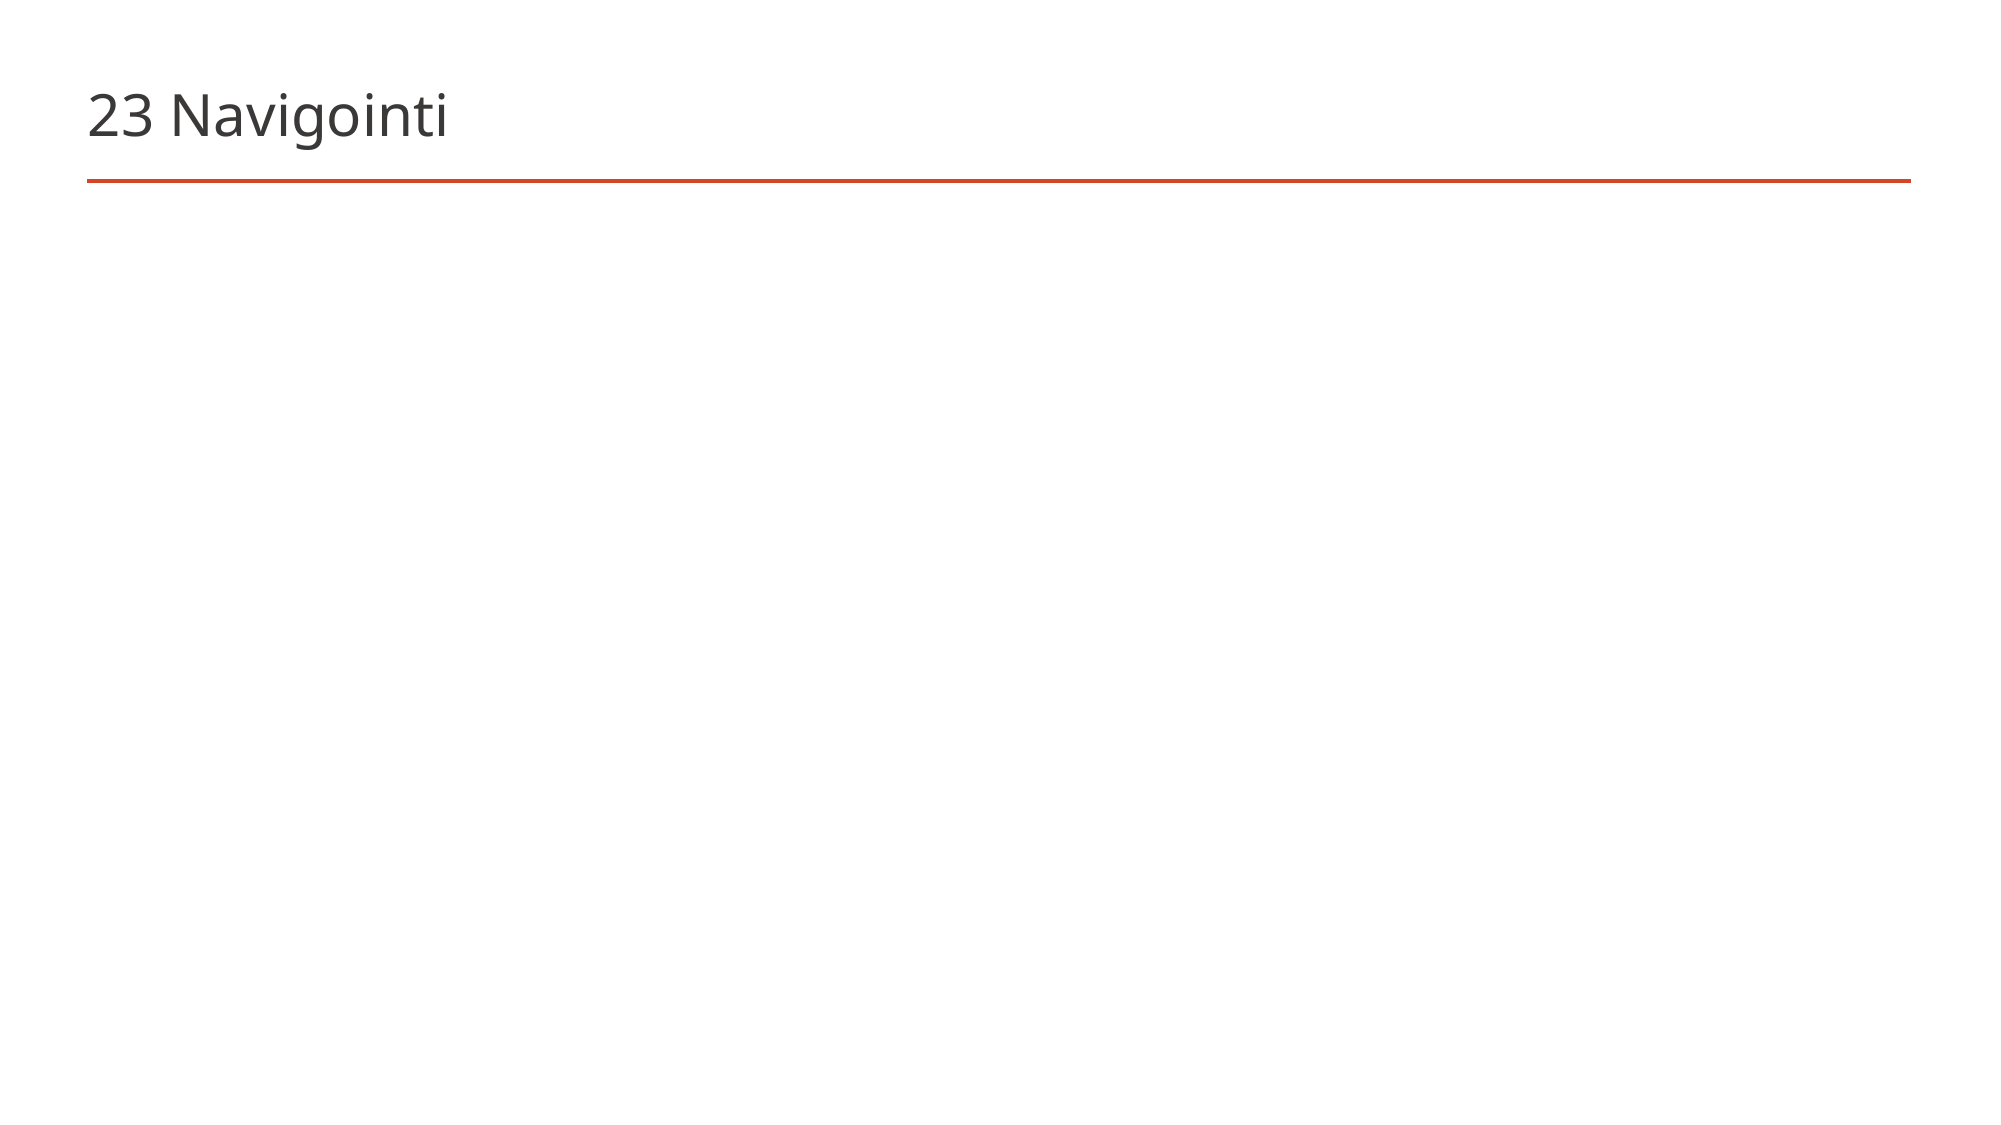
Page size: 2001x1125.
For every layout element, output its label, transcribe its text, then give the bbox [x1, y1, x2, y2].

title 23 Navigointi [72, 70, 1912, 163]
